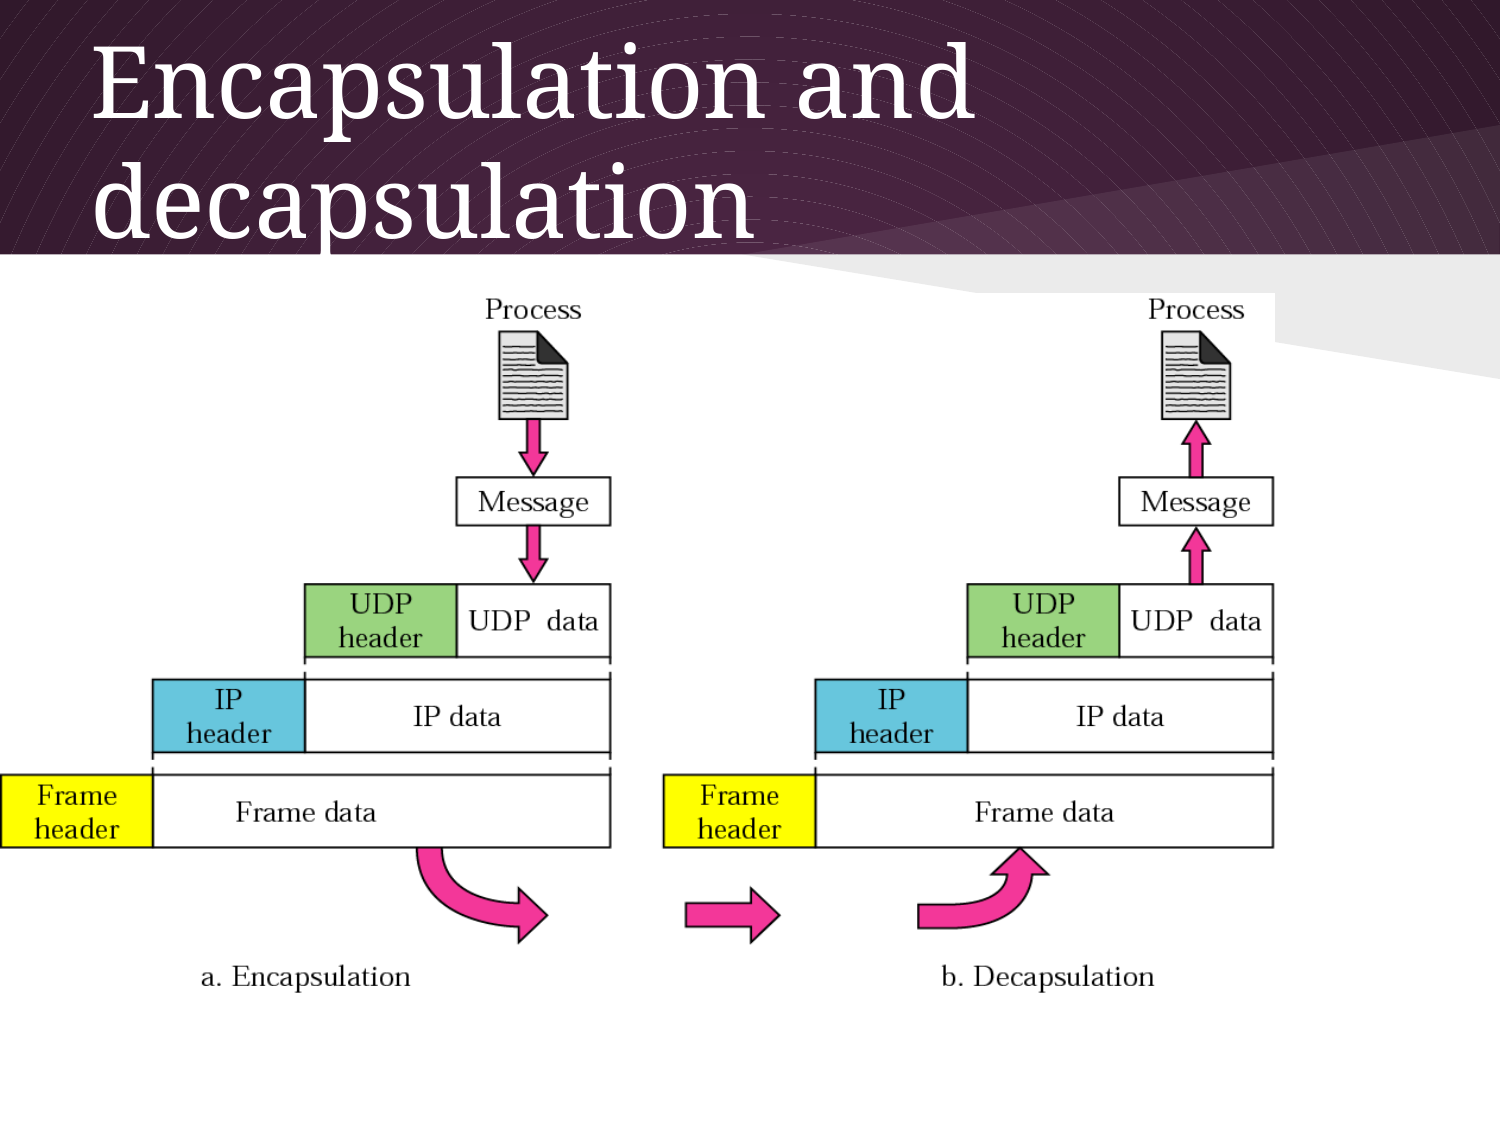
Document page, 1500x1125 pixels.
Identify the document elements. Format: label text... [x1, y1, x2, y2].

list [0, 292, 1276, 995]
title Encapsulation and decapsulation [75, 45, 1425, 233]
